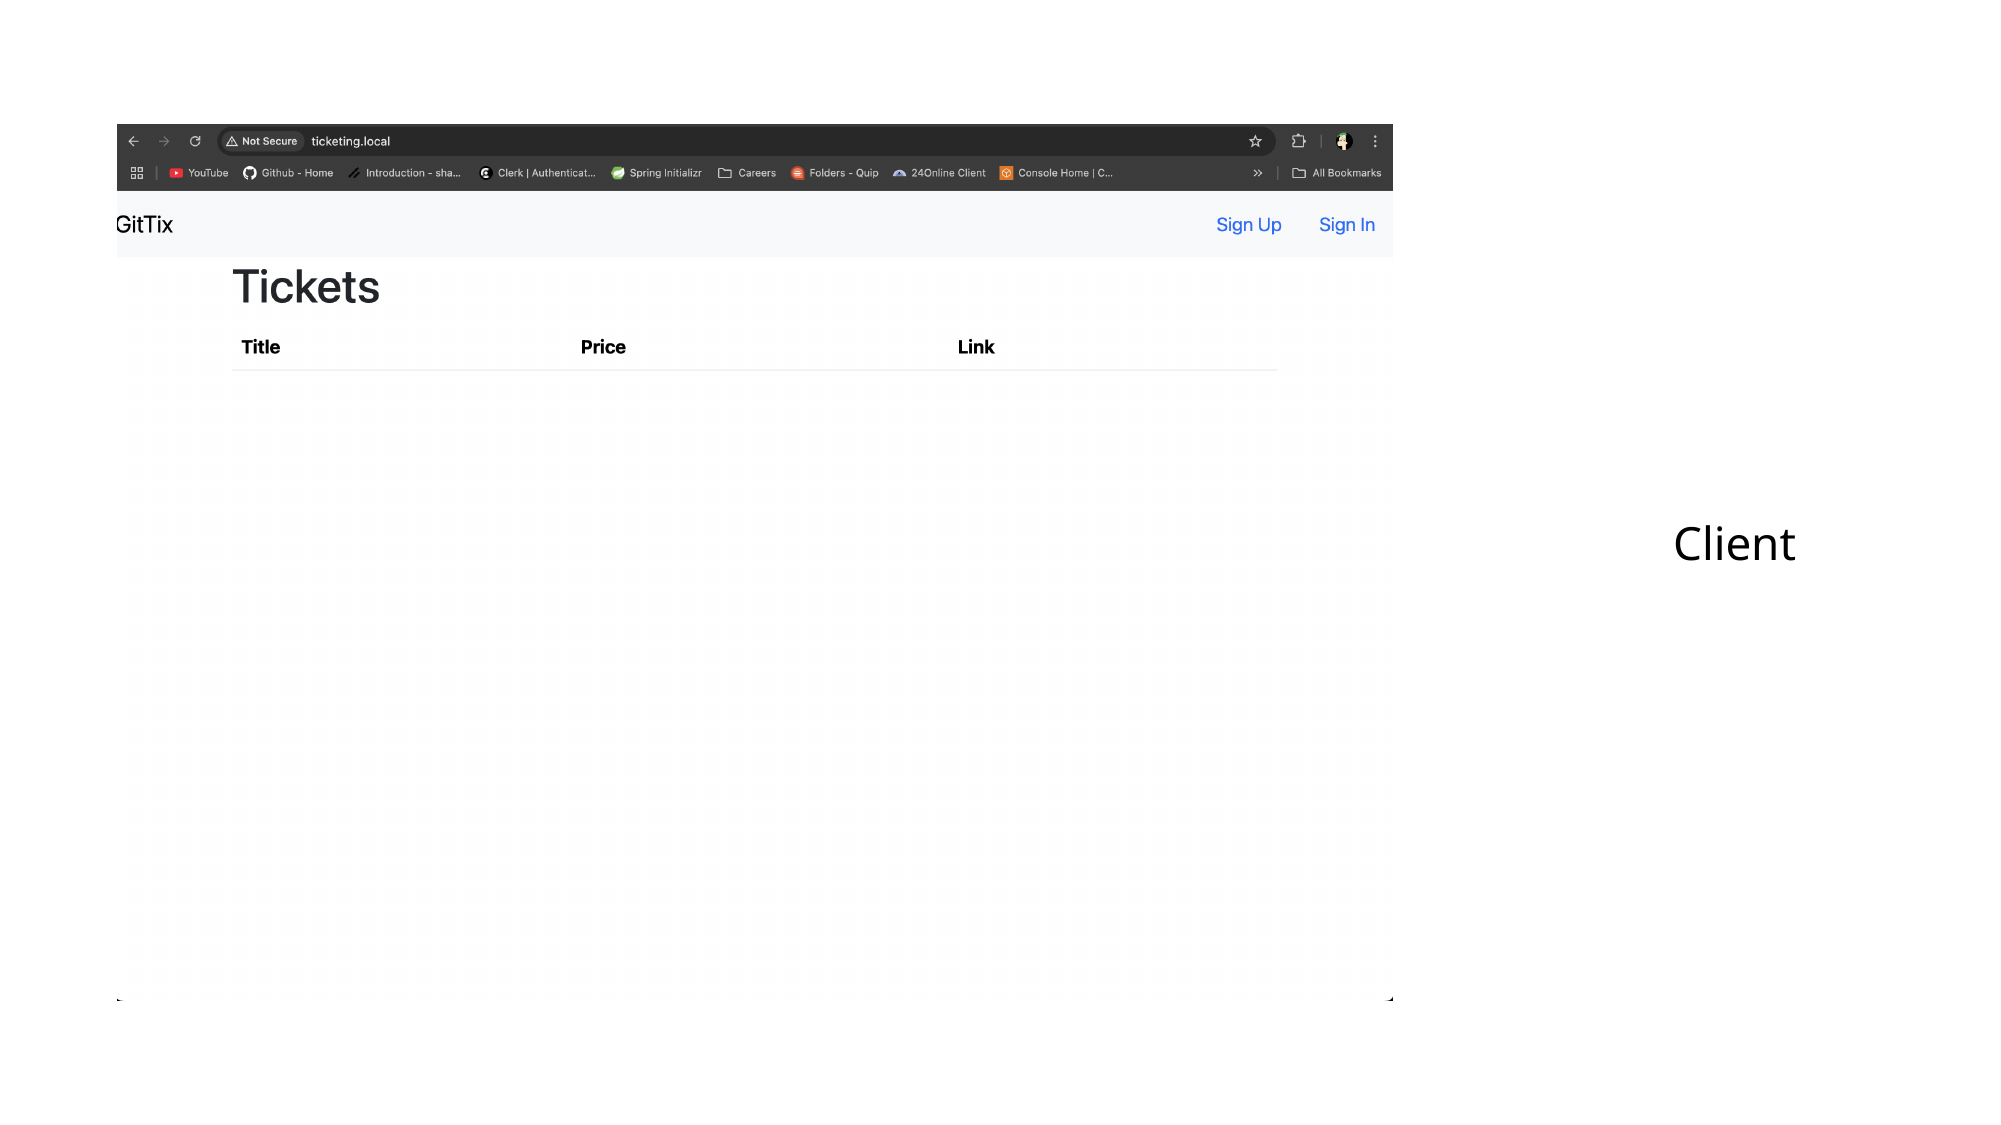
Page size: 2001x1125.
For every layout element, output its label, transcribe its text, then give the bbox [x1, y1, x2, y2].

picture [117, 124, 1393, 1001]
text_box Client [1658, 507, 1811, 623]
